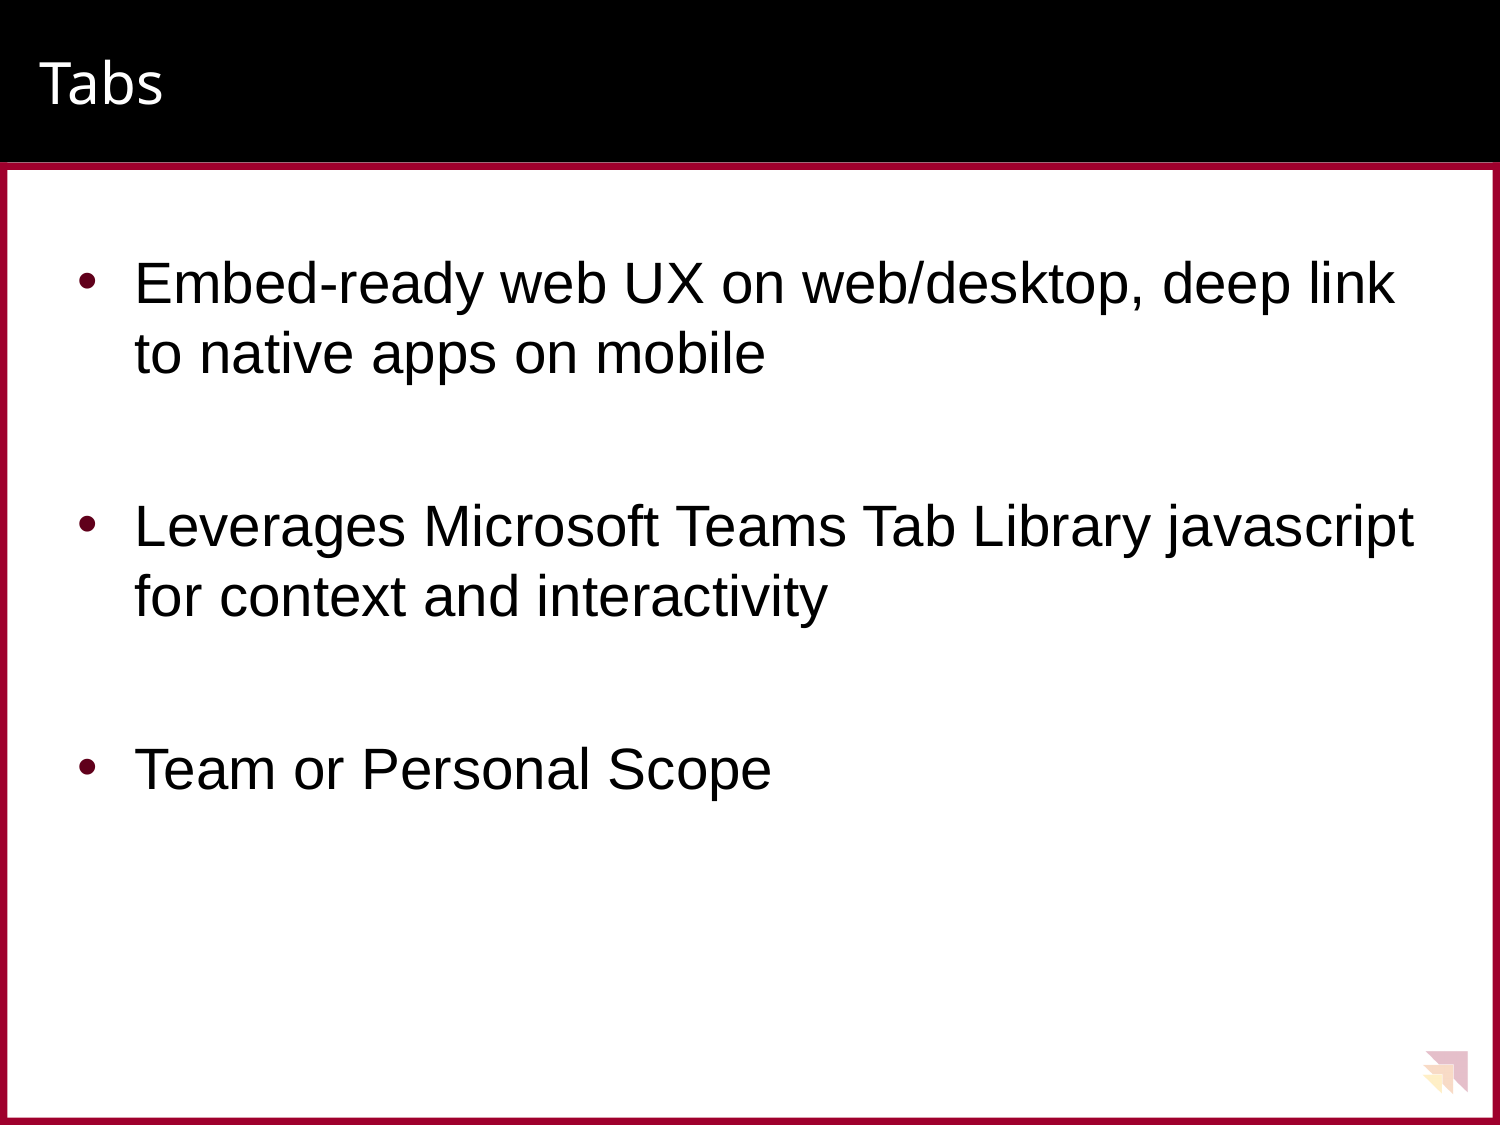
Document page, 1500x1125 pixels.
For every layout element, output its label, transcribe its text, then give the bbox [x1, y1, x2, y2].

list Embed-ready web UX on web/desktop, deep link to native apps on mobile Leverages Microsoft Teams Tab Library javascript for context and interactivity Team or Personal Scope [62, 237, 1438, 1088]
title Tabs [24, 12, 1438, 150]
